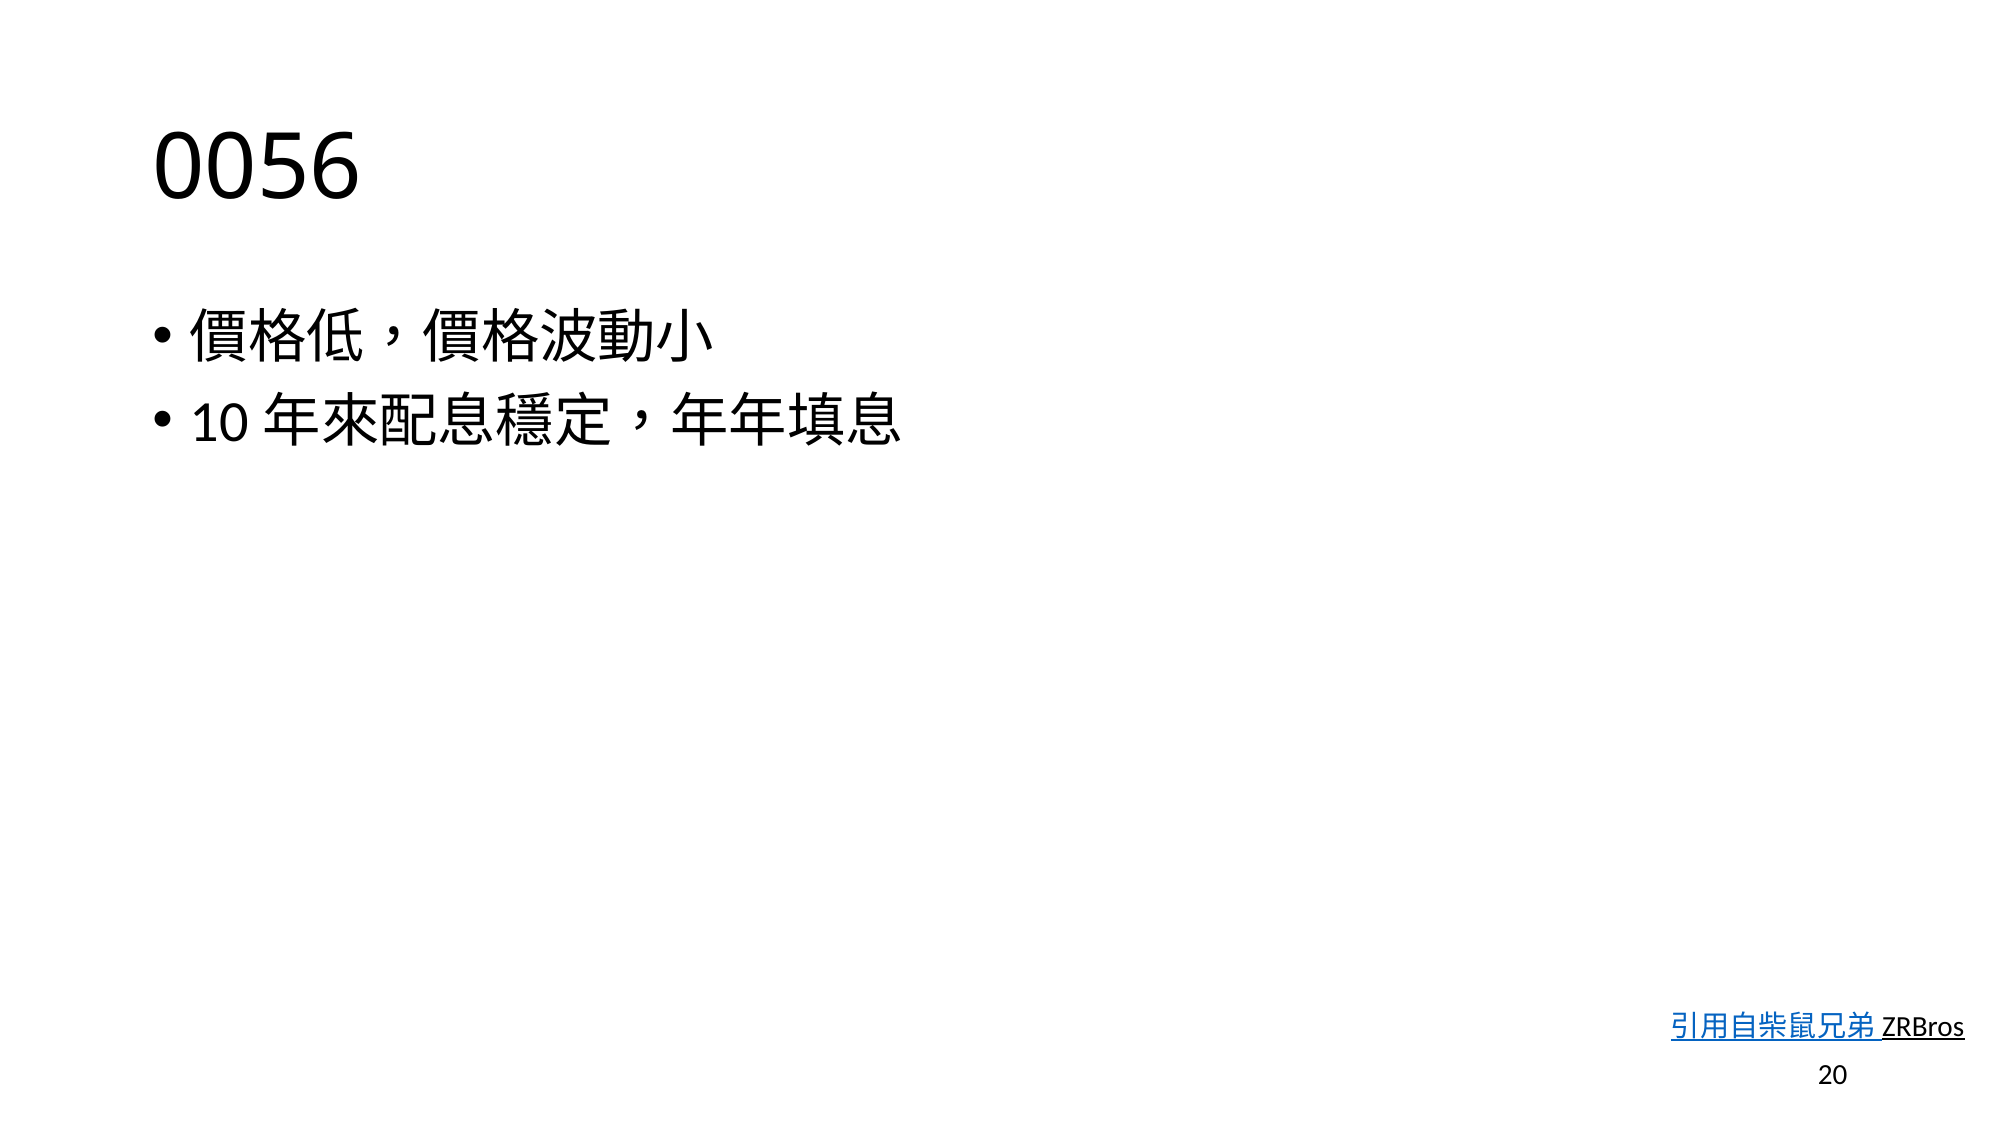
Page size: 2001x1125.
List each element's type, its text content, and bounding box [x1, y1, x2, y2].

list 價格低，價格波動小 10年來配息穩定，年年填息 [137, 299, 1863, 1014]
title 0056 [137, 59, 1863, 278]
slide_number 20 [1412, 1042, 1863, 1103]
